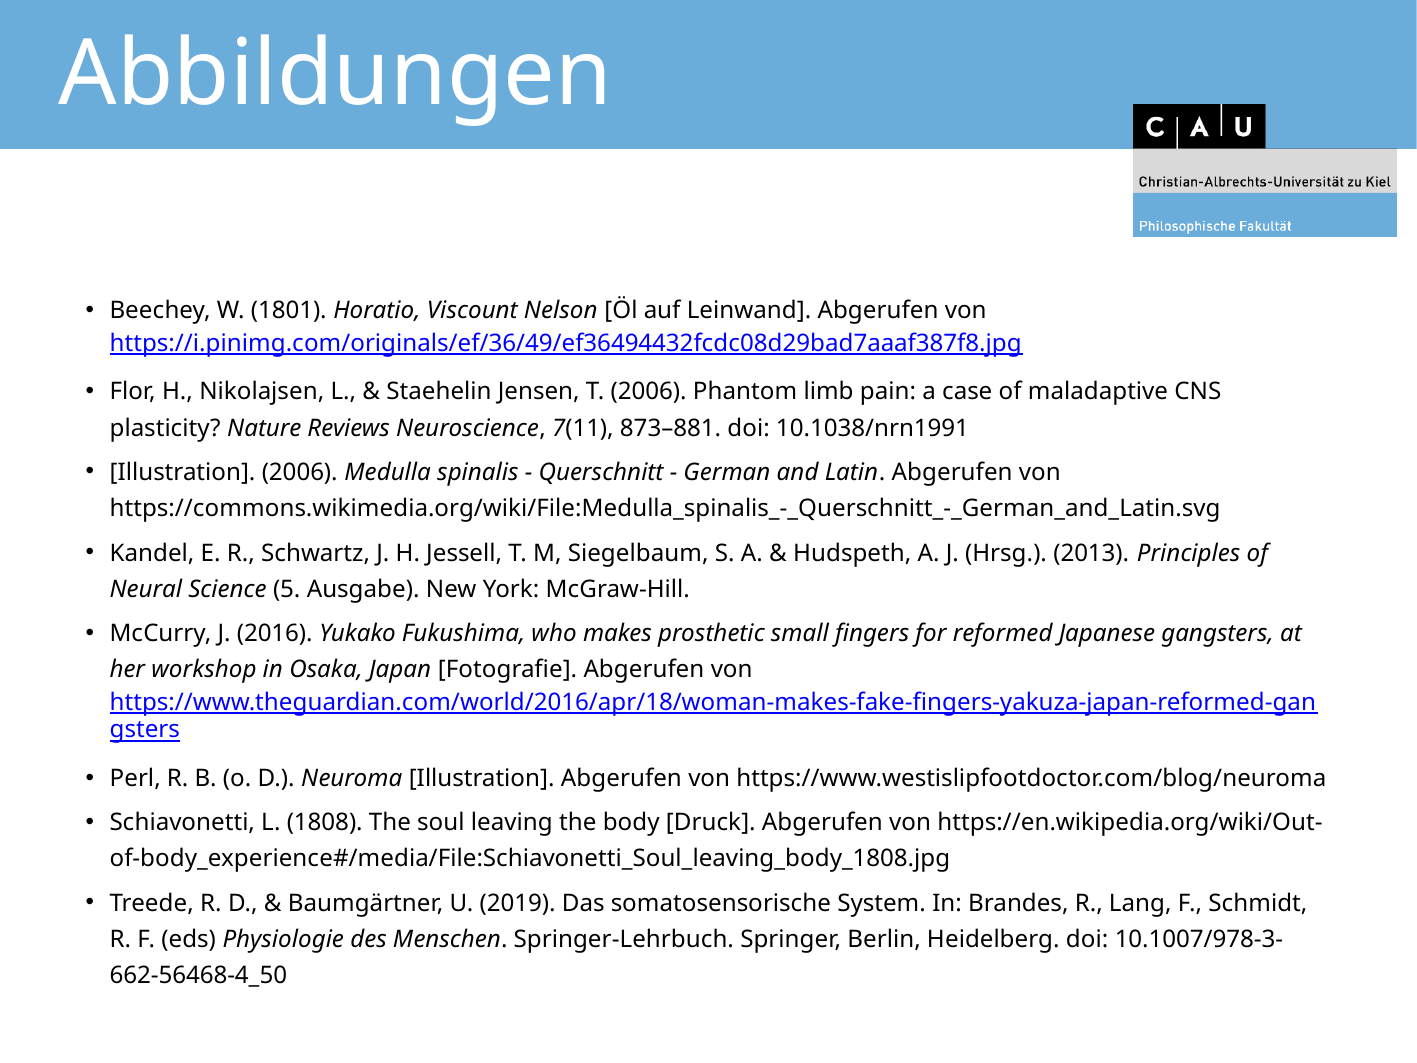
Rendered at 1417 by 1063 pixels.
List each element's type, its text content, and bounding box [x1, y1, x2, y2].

title Abbildungen [0, 0, 1180, 136]
picture [1133, 104, 1397, 237]
list Beechey, W. (1801). Horatio, Viscount Nelson [Öl auf Leinwand]. Abgerufen von https://i.pinimg.com/originals/ef/36/49/ef36494432fcdc08d29bad7aaaf387f8.jpg Flor, H., Nikolajsen, L., & Staehelin Jensen, T. (2006). Phantom limb pain: a case of maladaptive CNS plasticity? Nature Reviews Neuroscience, 7(11), 873–881. doi: 10.1038/nrn1991 [Illustration]. (2006). Medulla spinalis - Querschnitt - German and Latin. Abgerufen von https://commons.wikimedia.org/wiki/File:Medulla_spinalis_-_Querschnitt_-_German_and_Latin.svg Kandel, E. R., Schwartz, J. H. Jessell, T. M, Siegelbaum, S. A. & Hudspeth, A. J. (Hrsg.). (2013). Principles of Neural Science (5. Ausgabe). New York: McGraw-Hill. McCurry, J. (2016). Yukako Fukushima, who makes prosthetic small fingers for reformed Japanese gangsters, at her workshop in Osaka, Japan [Fotografie]. Abgerufen von https://www.theguardian.com/world/2016/apr/18/woman-makes-fake-fingers-yakuza-japan-reformed-gangsters Perl, R. B. (o. D.). Neuroma [Illustration]. Abgerufen von https://www.westislipfootdoctor.com/blog/neuroma Schiavonetti, L. (1808). The soul leaving the body [Druck]. Abgerufen von https://en.wikipedia.org/wiki/Out-of-body_experience#/media/File:Schiavonetti_Soul_leaving_body_1808.jpg Treede, R. D., & Baumgärtner, U. (2019). Das somatosensorische System. In: Brandes, R., Lang, F., Schmidt, R. F. (eds) Physiologie des Menschen. Springer-Lehrbuch. Springer, Berlin, Heidelberg. doi: 10.1007/978-3-662-56468-4_50 [70, 267, 1346, 982]
